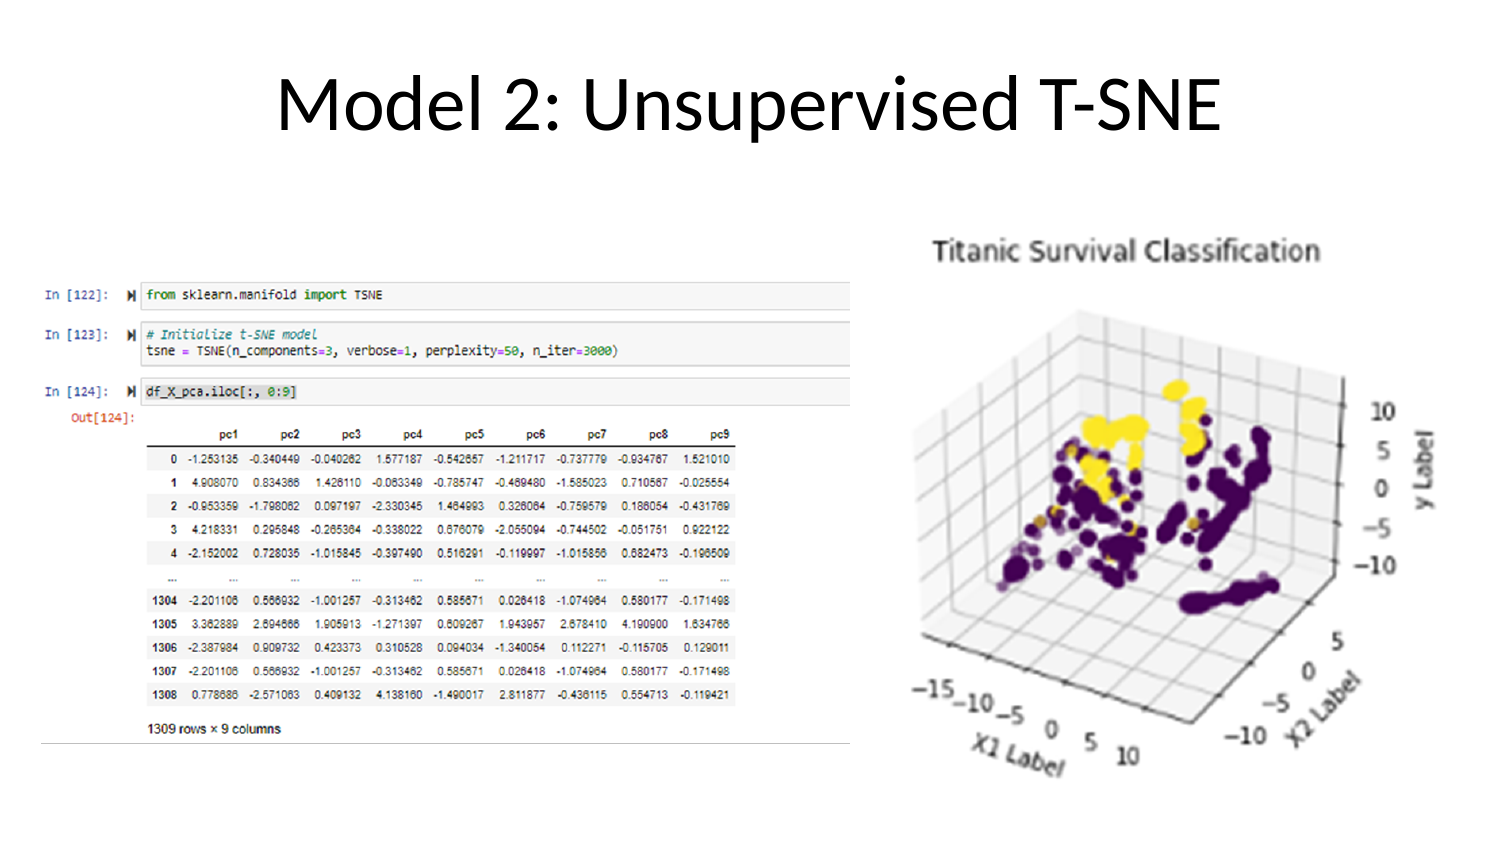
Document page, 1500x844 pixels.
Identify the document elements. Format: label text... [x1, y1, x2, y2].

picture [41, 217, 1459, 794]
text_box Model 2: Unsupervised T-SNE [136, 21, 1363, 162]
